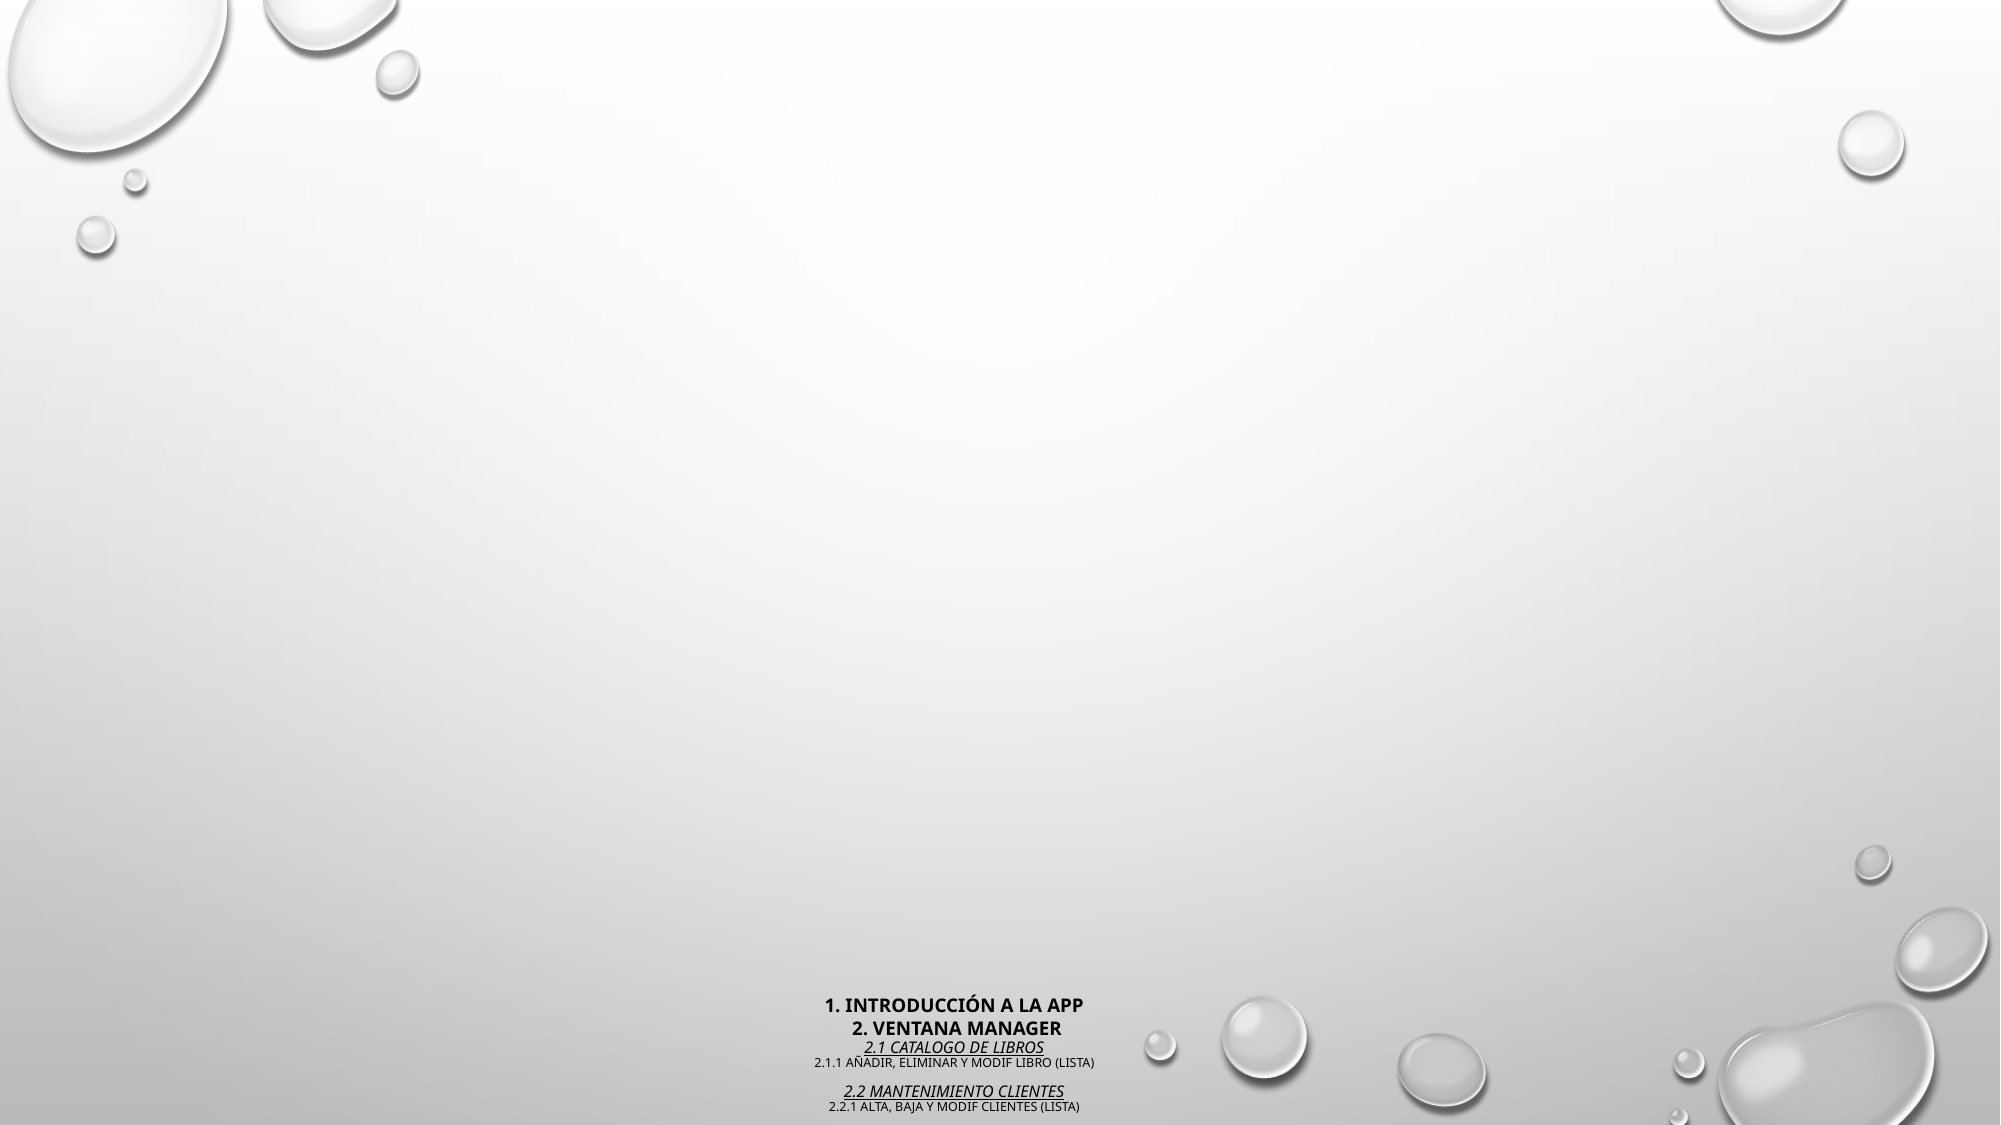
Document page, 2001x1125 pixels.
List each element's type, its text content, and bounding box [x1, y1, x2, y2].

title 1. Introducción a la app 2. ventana manager 2.1 Catalogo de libros 2.1.1 añadir, eliminar y modif libro (lista) 2.2 mantenimiento clientes 2.2.1 alta, baja y modif clientes (lista) 2.3 Estadísticas 2.4 calculadora 2.5 Copia de seguridad 2.6 Manual de usuario 2.7 SALIR 3. ventana cliente 3.1 comprar 3.2 carrito [105, 718, 1804, 1125]
picture [0, 0, 2000, 1125]
